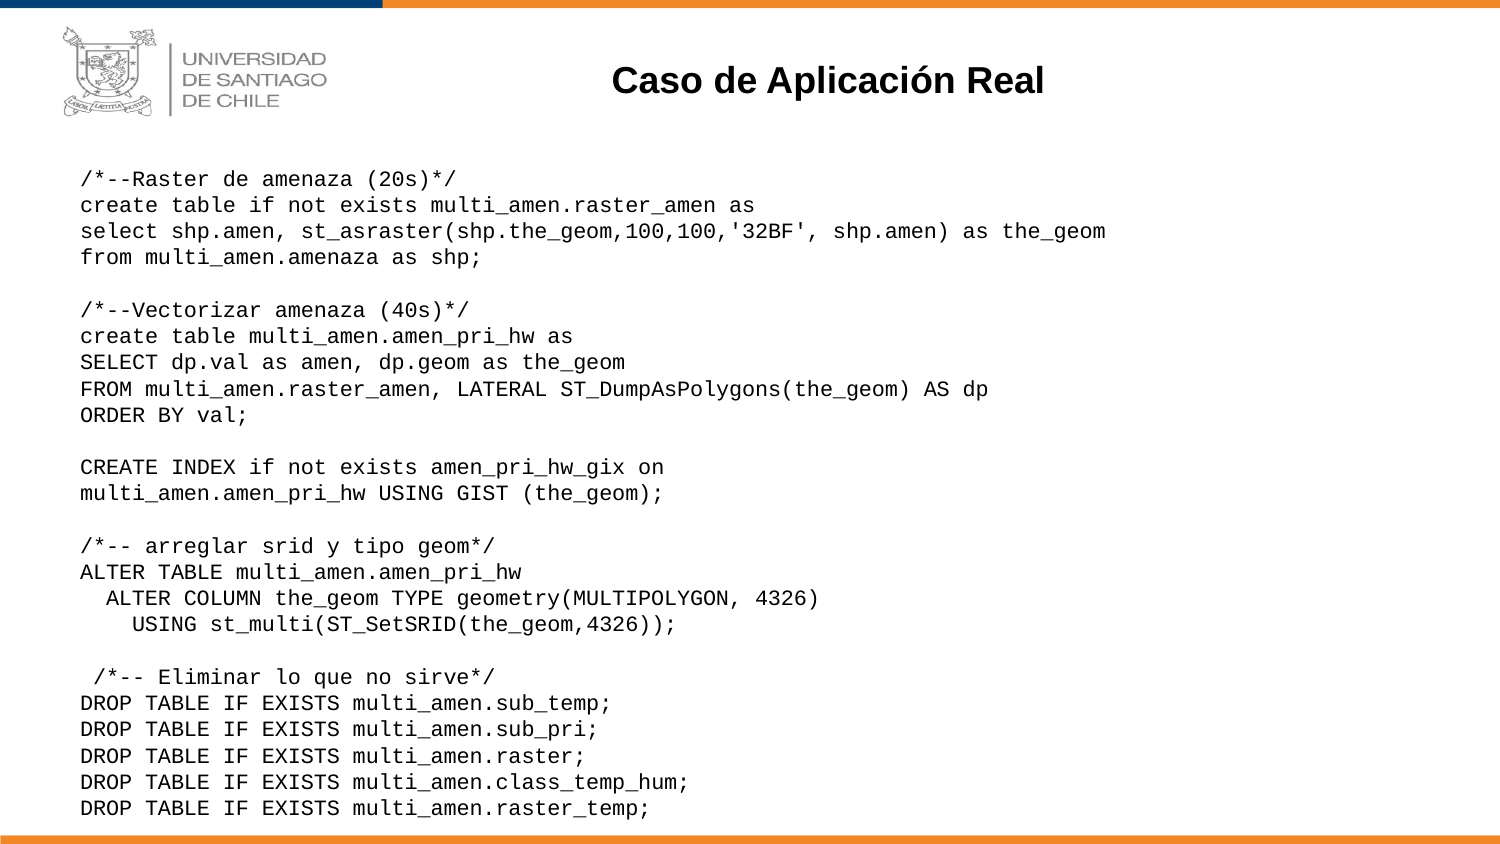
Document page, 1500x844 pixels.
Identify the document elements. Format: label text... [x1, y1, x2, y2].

picture [0, 0, 1500, 844]
text_box Caso de Aplicación Real [491, 40, 1167, 116]
text_box [96, 50, 1377, 117]
text_box /*--Raster de amenaza (20s)*/ create table if not exists multi_amen.raster_amen as select shp.amen, st_asraster(shp.the_geom,100,100,'32BF', shp.amen) as the_geom from multi_amen.amenaza as shp; /*--Vectorizar amenaza (40s)*/ create table multi_amen.amen_pri_hw as SELECT dp.val as amen, dp.geom as the_geom FROM multi_amen.raster_amen, LATERAL ST_DumpAsPolygons(the_geom) AS dp ORDER BY val; CREATE INDEX if not exists amen_pri_hw_gix on multi_amen.amen_pri_hw USING GIST (the_geom); /*-- arreglar srid y tipo geom*/ ALTER TABLE multi_amen.amen_pri_hw ALTER COLUMN the_geom TYPE geometry(MULTIPOLYGON, 4326) USING st_multi(ST_SetSRID(the_geom,4326)); /*-- Eliminar lo que no sirve*/ DROP TABLE IF EXISTS multi_amen.sub_temp; DROP TABLE IF EXISTS multi_amen.sub_pri; DROP TABLE IF EXISTS multi_amen.raster; DROP TABLE IF EXISTS multi_amen.class_temp_hum; DROP TABLE IF EXISTS multi_amen.raster_temp; [65, 149, 1435, 835]
